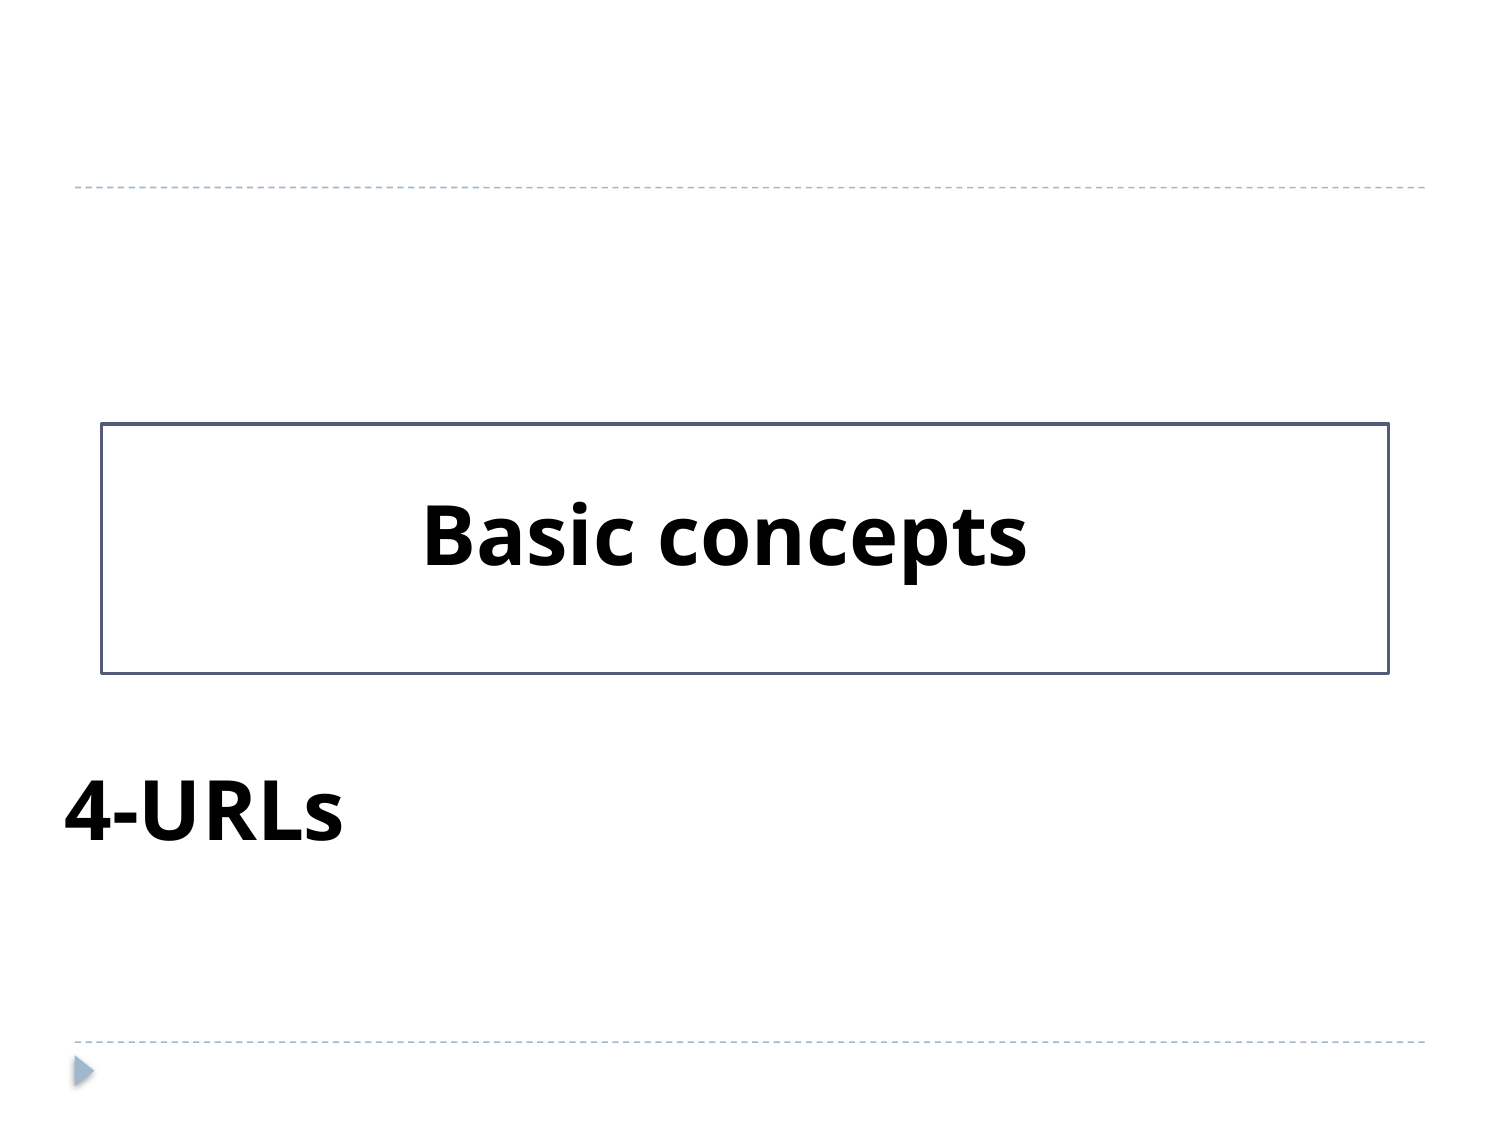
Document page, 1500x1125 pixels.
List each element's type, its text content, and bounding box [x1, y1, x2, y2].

text_box Basic concepts [131, 474, 1319, 660]
text_box 4-URLs [49, 750, 1238, 865]
text_box [100, 422, 1390, 675]
